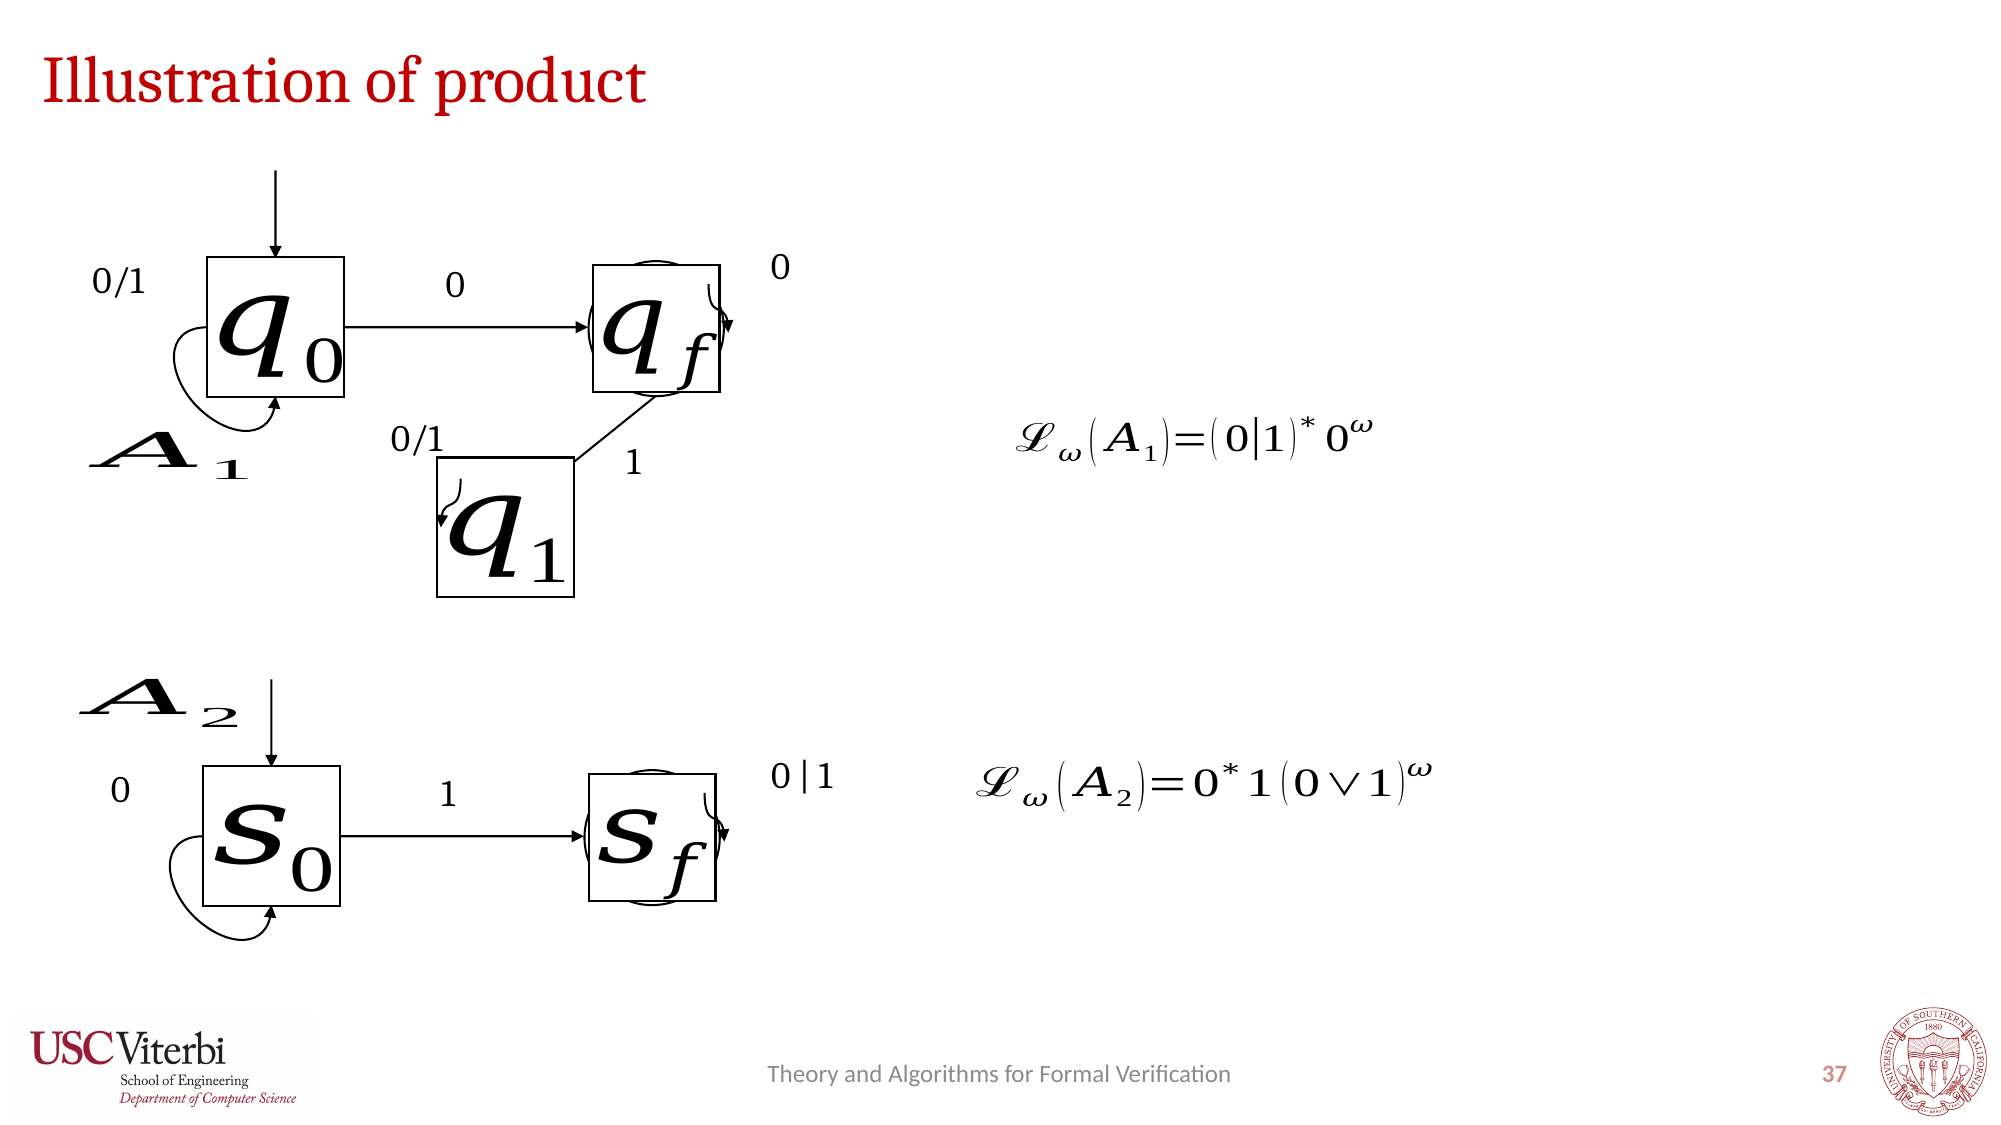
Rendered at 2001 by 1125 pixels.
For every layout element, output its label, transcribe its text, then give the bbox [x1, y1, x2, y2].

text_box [72, 170, 807, 597]
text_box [95, 679, 853, 906]
picture [1879, 1002, 1988, 1119]
slide_number 37 [1684, 1042, 1863, 1103]
title Illustration of product [27, 12, 1947, 150]
footer Theory and Algorithms for Formal Verification [662, 1042, 1338, 1103]
picture [12, 1014, 316, 1119]
